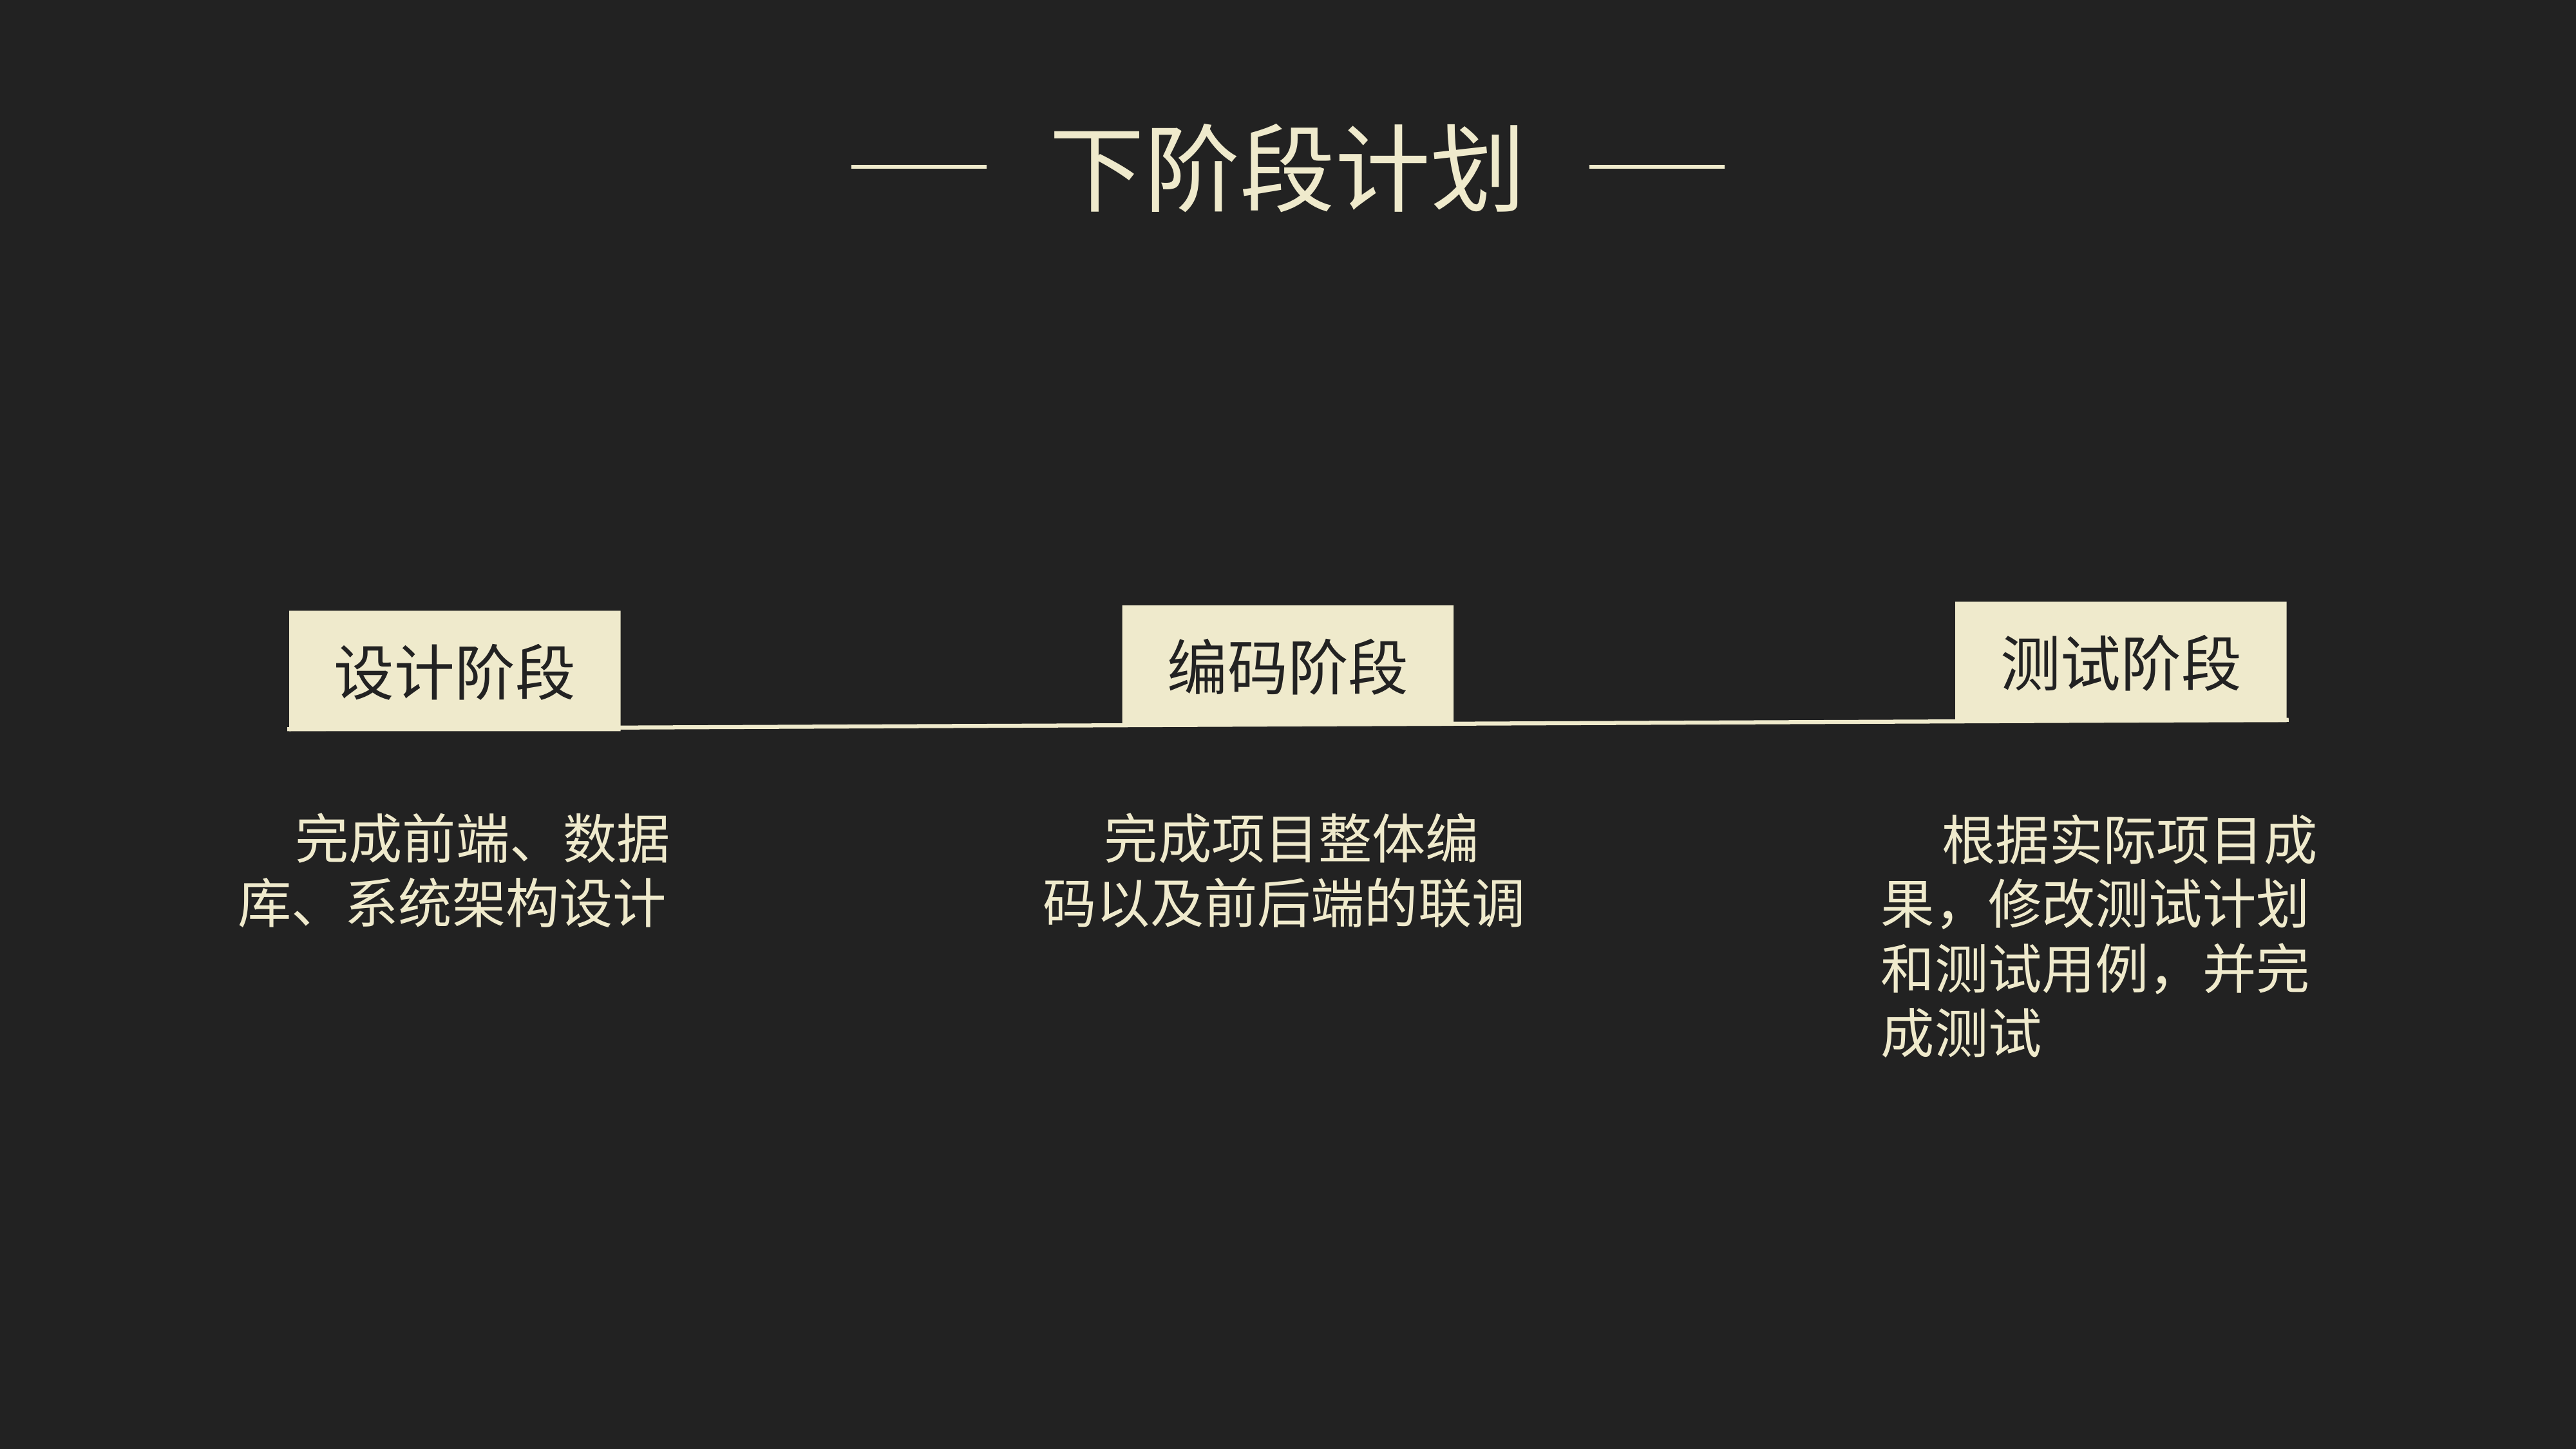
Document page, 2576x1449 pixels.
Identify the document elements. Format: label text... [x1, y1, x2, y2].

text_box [289, 611, 621, 732]
text_box 下阶段计划 [990, 104, 1586, 229]
text_box 根据实际项目成果，修改测试计划和测试用例，并完成测试 [1875, 800, 2367, 1069]
text_box 完成前端、数据库、系统架构设计 [204, 800, 701, 940]
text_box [1122, 605, 1454, 726]
text_box 完成项目整体编码以及前后端的联调 [1037, 800, 1539, 940]
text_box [1955, 601, 2287, 723]
